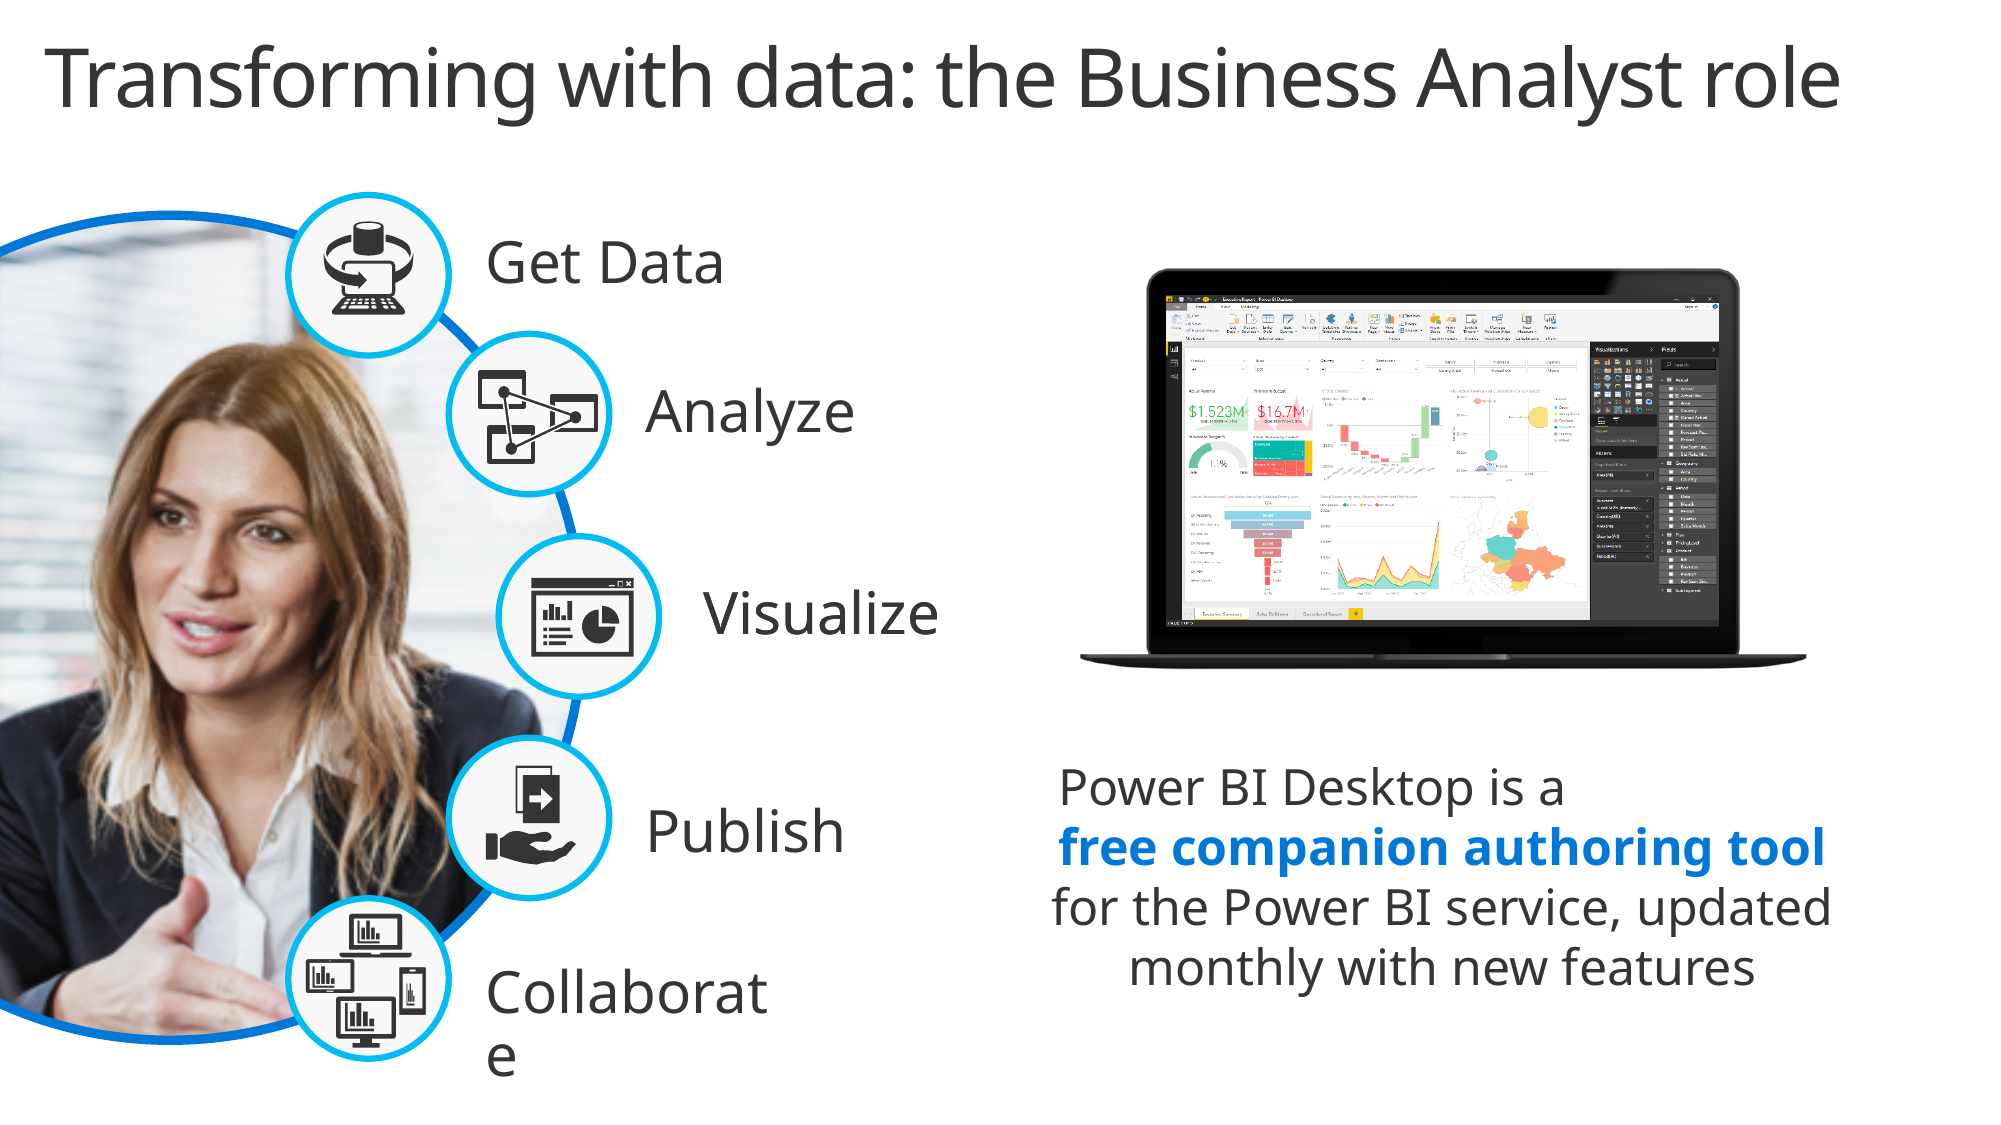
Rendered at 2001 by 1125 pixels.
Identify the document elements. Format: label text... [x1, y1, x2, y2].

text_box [0, 194, 1015, 1059]
text_box Transforming with data: the Business Analyst role [29, 29, 1950, 150]
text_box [1069, 228, 1813, 702]
text_box Power BI Desktop is a free companion authoring tool for the Power BI service, updated monthly with new features [1029, 747, 1856, 1015]
